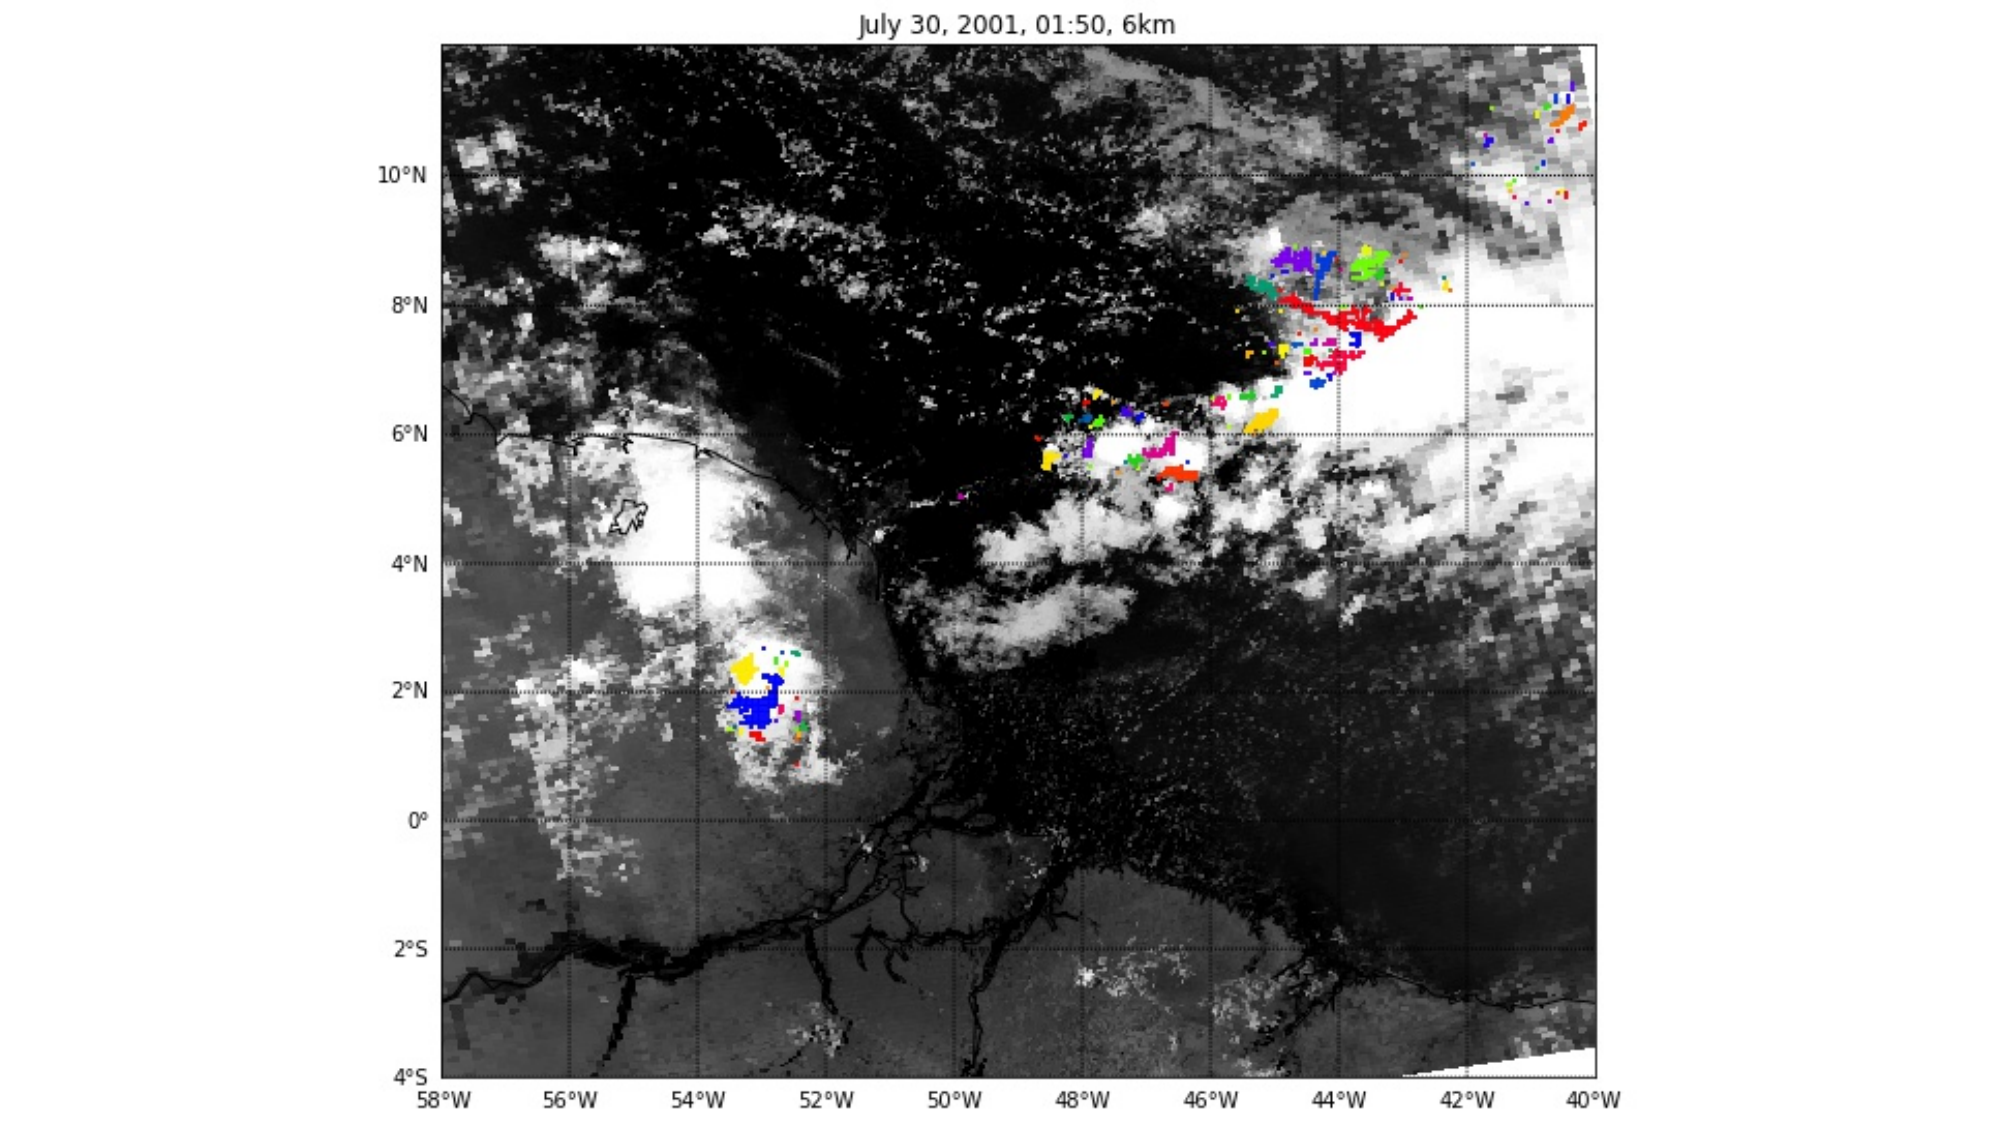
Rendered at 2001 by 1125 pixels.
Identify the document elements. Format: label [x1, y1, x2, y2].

picture [363, 0, 1637, 1125]
